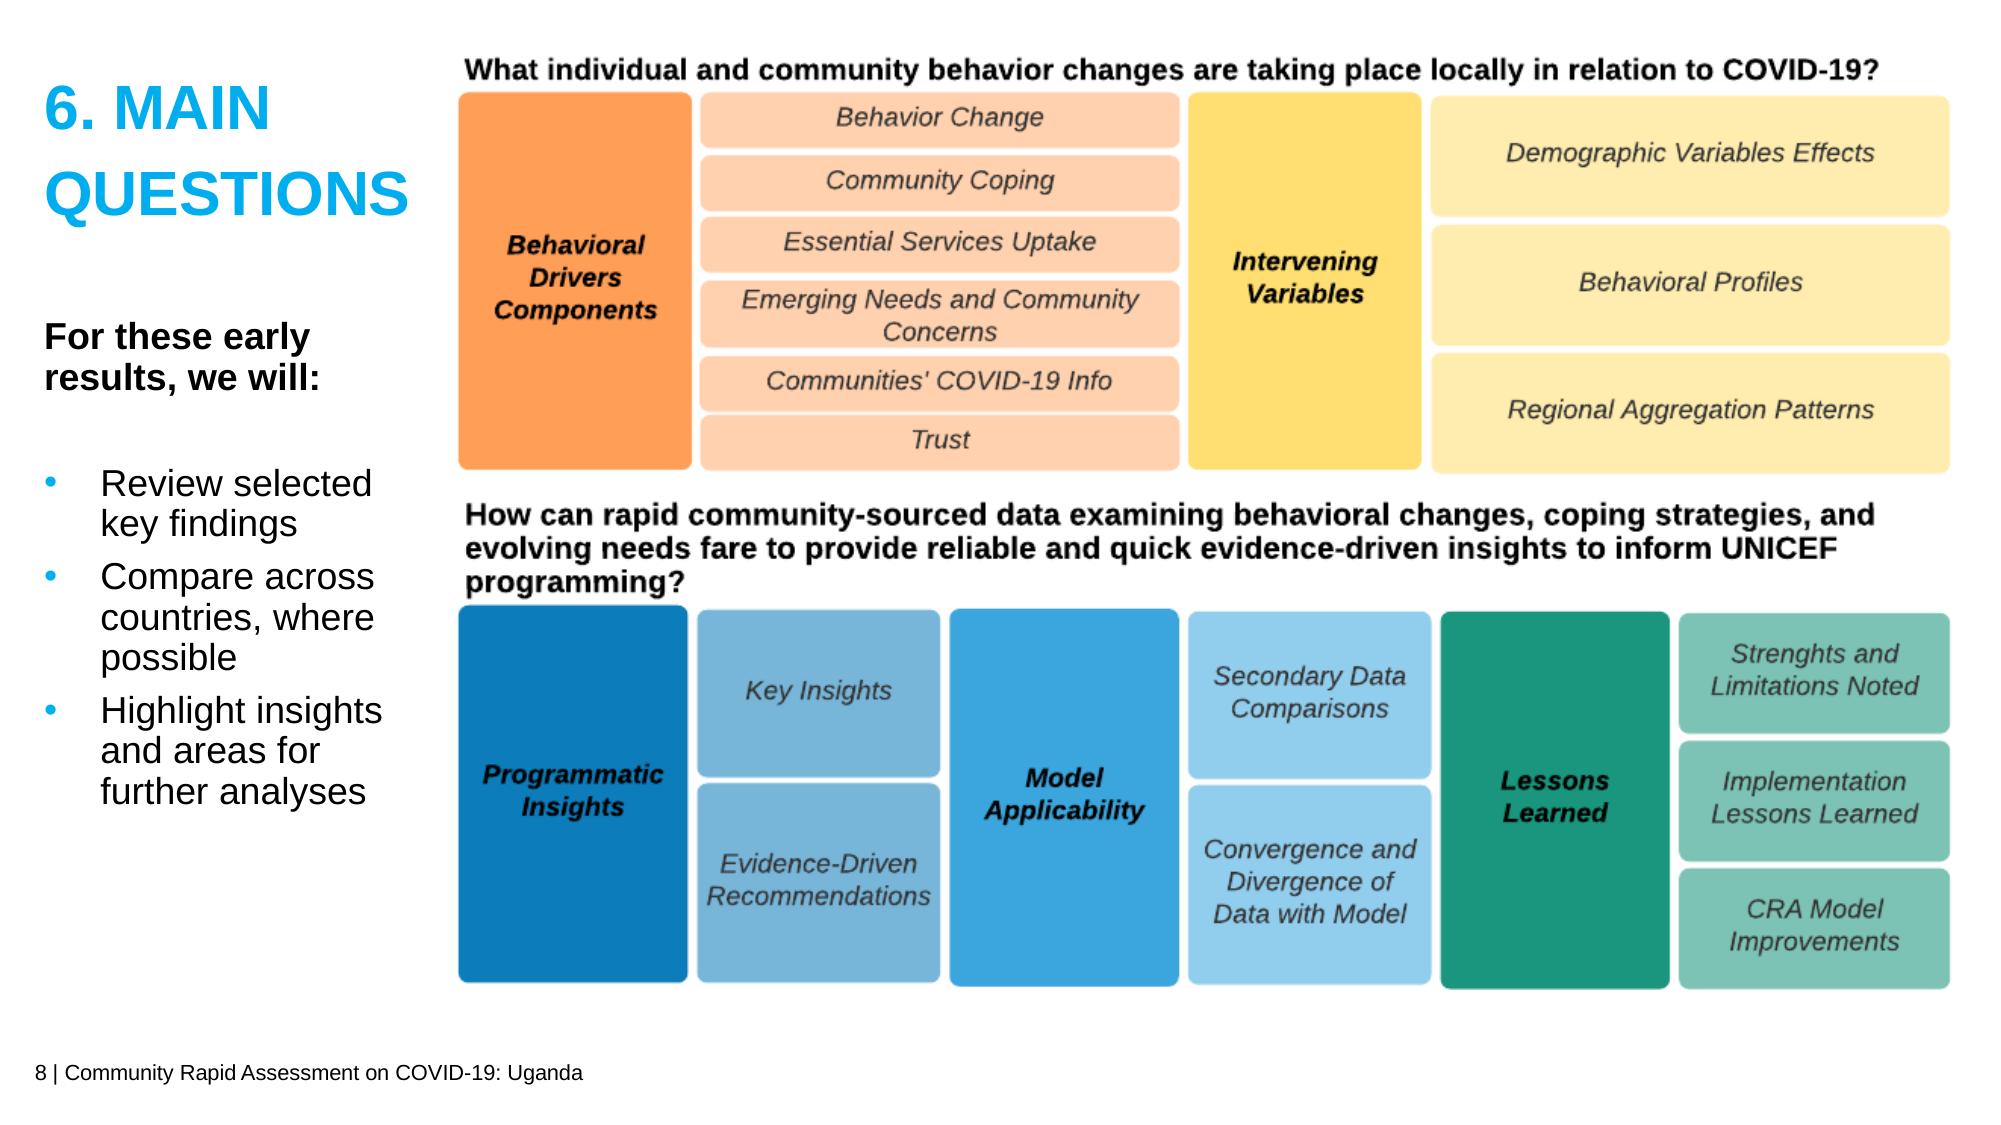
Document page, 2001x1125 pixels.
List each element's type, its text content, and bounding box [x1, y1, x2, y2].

text_box For these early results, we will: Review selected key findings Compare across countries, where possible Highlight insights and areas for further analyses [44, 317, 408, 624]
picture [428, 39, 1977, 1017]
text_box 8 | Community Rapid Assessment on COVID-19: Uganda [20, 1051, 788, 1112]
text_box 6. MAIN QUESTIONS [44, 55, 428, 228]
